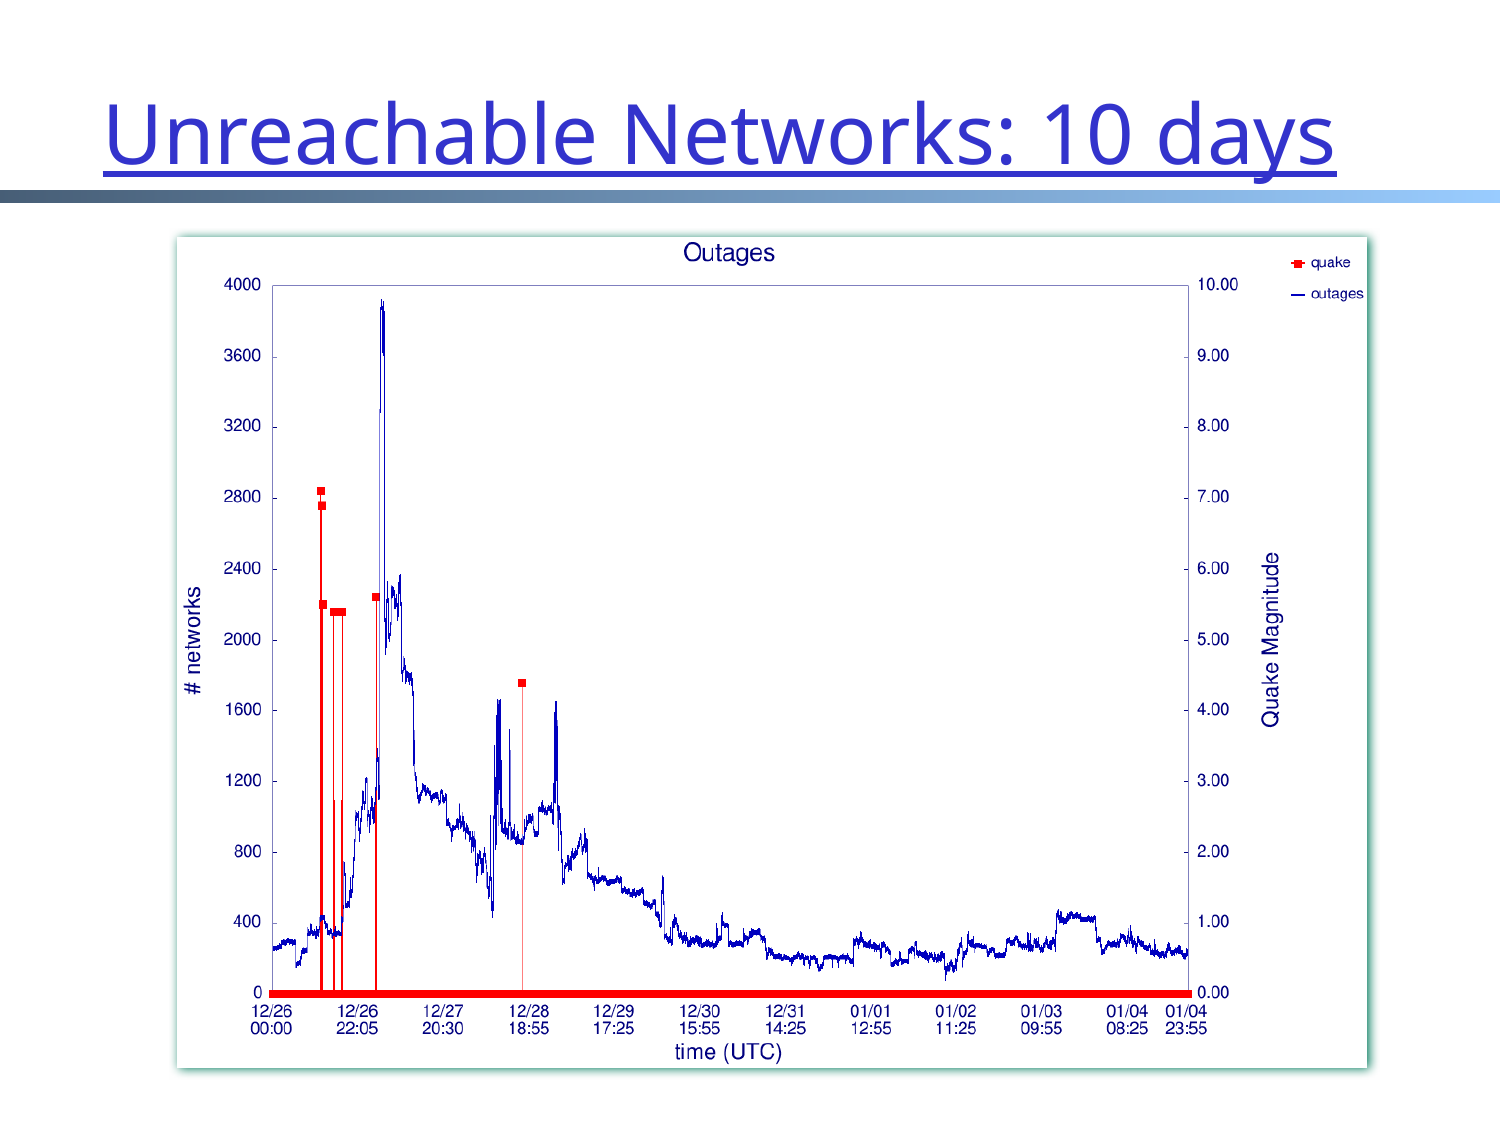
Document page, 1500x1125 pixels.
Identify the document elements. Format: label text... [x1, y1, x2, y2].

title Unreachable Networks: 10 days [87, 37, 1404, 225]
picture [177, 236, 1368, 1068]
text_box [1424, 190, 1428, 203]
